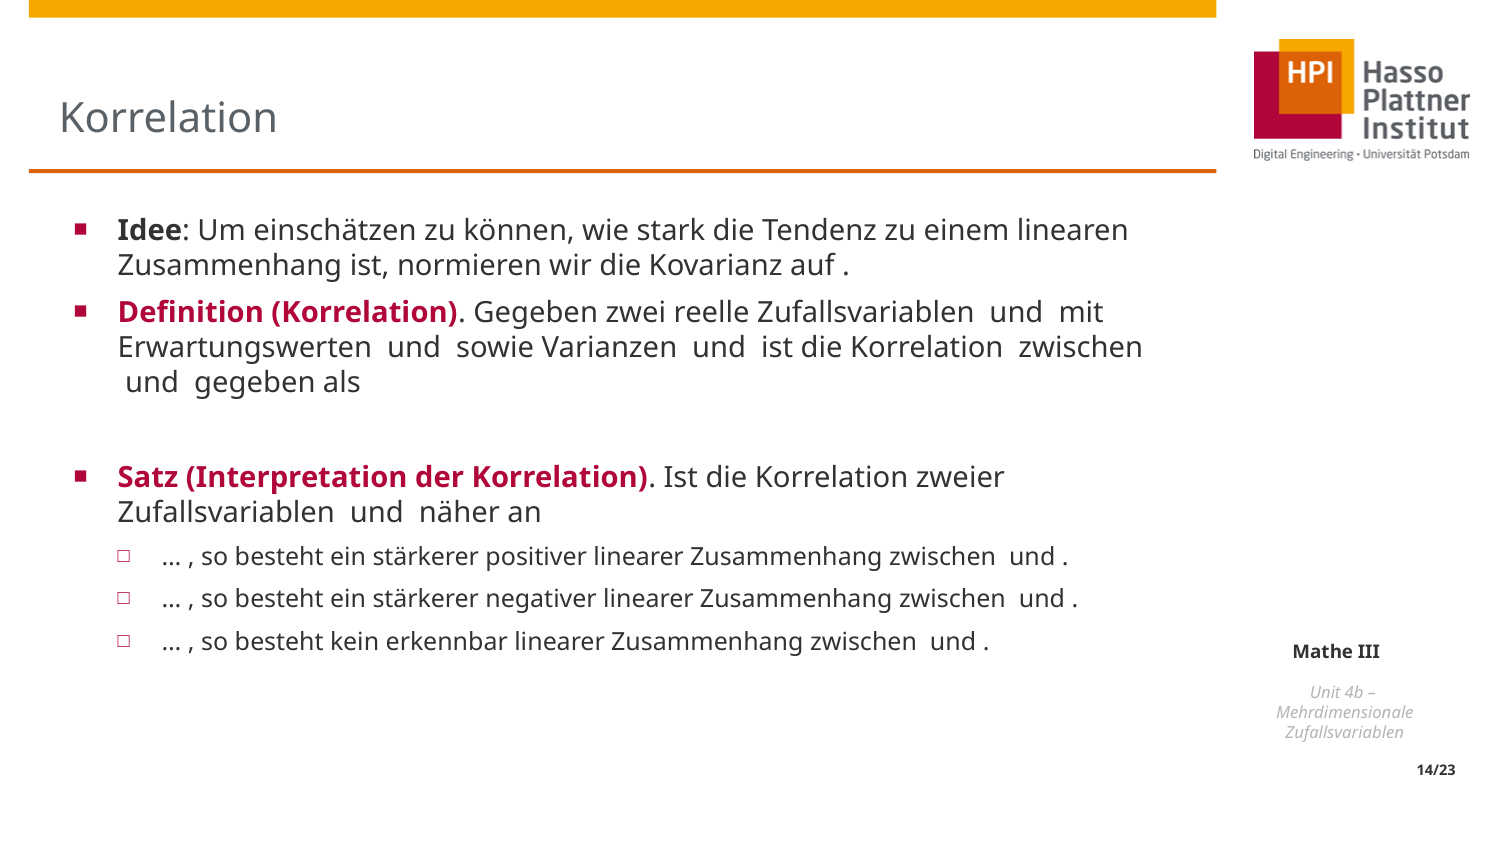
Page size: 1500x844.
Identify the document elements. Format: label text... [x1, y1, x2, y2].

title Korrelation [58, 17, 1187, 170]
picture [1254, 39, 1470, 161]
